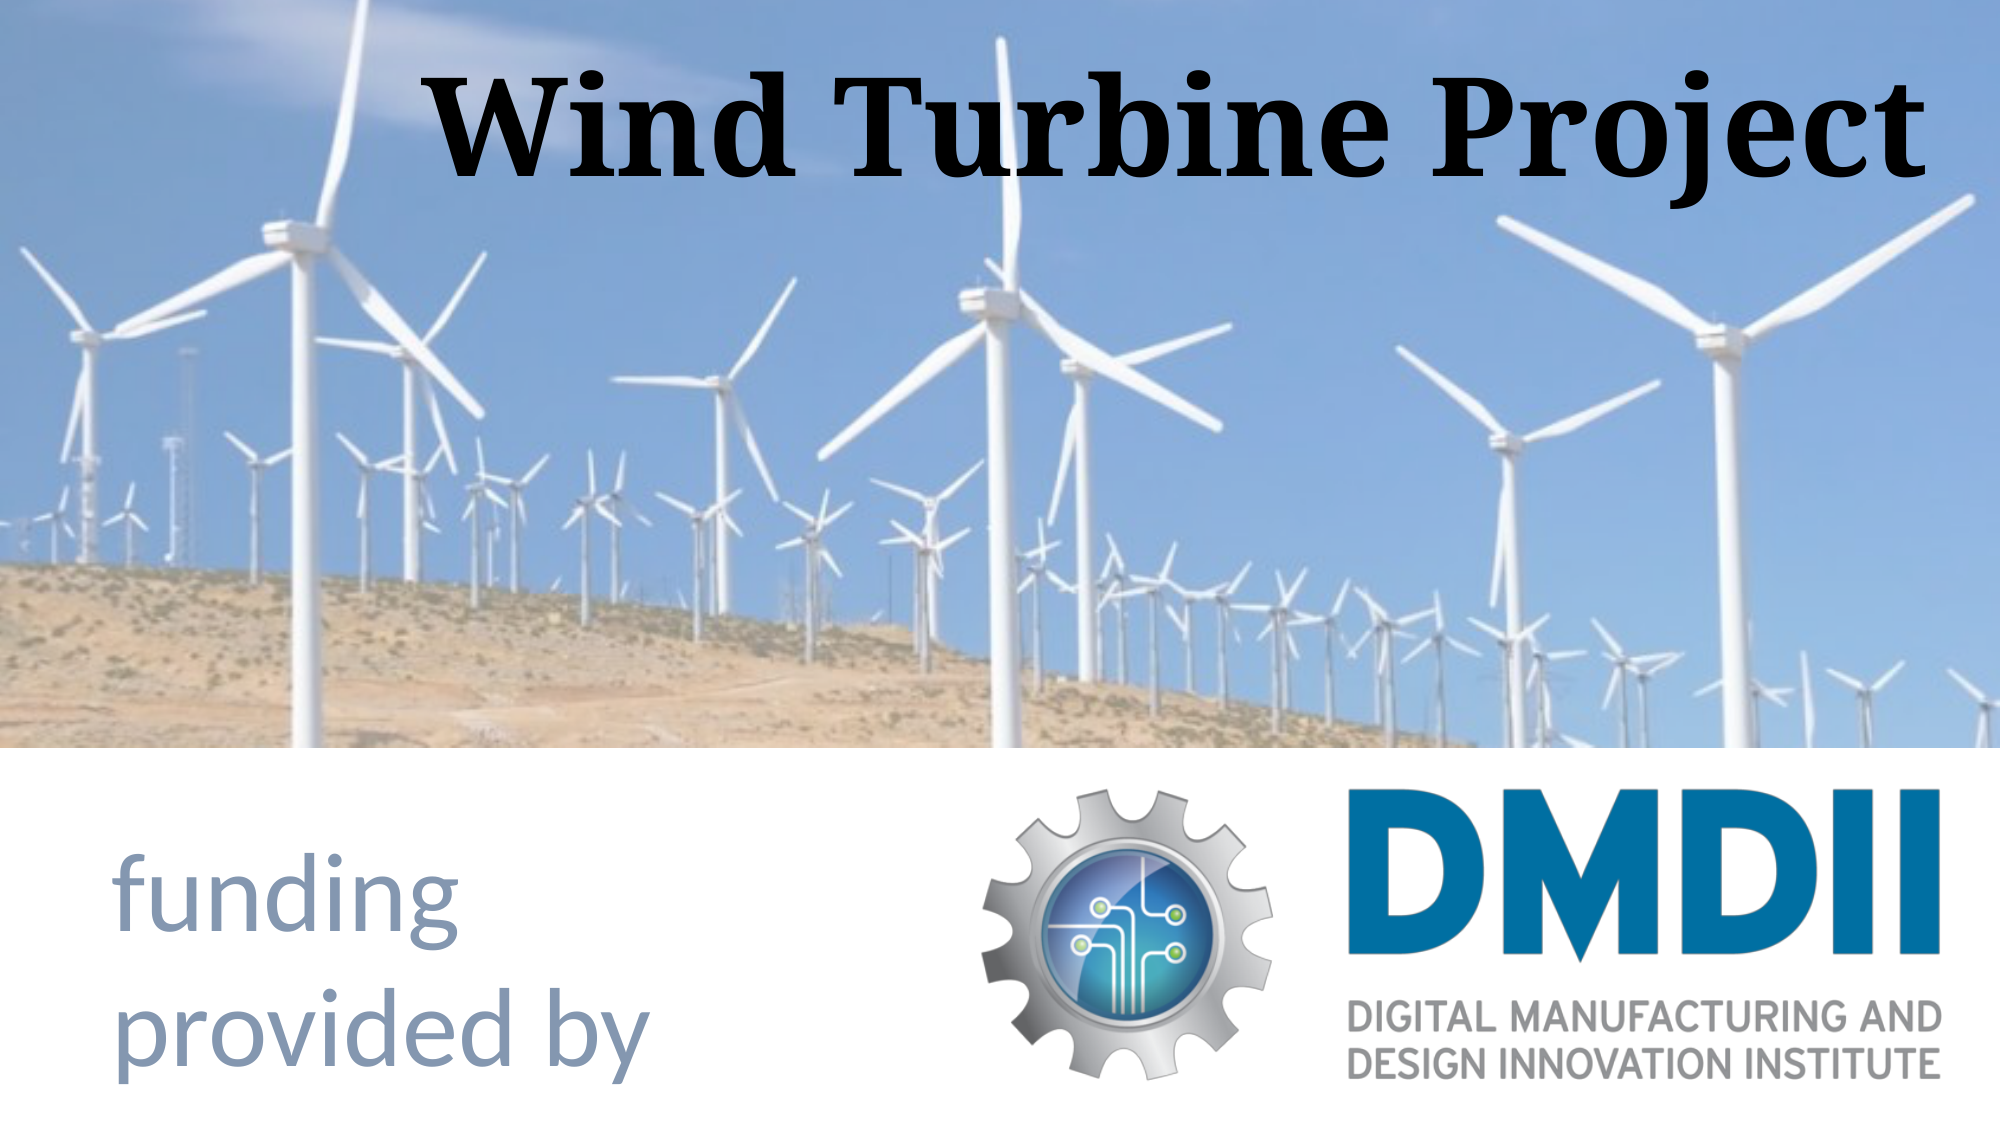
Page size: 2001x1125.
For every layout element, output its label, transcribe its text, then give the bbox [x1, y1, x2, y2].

text_box funding provided by [96, 811, 745, 1097]
picture [0, 0, 2000, 1125]
